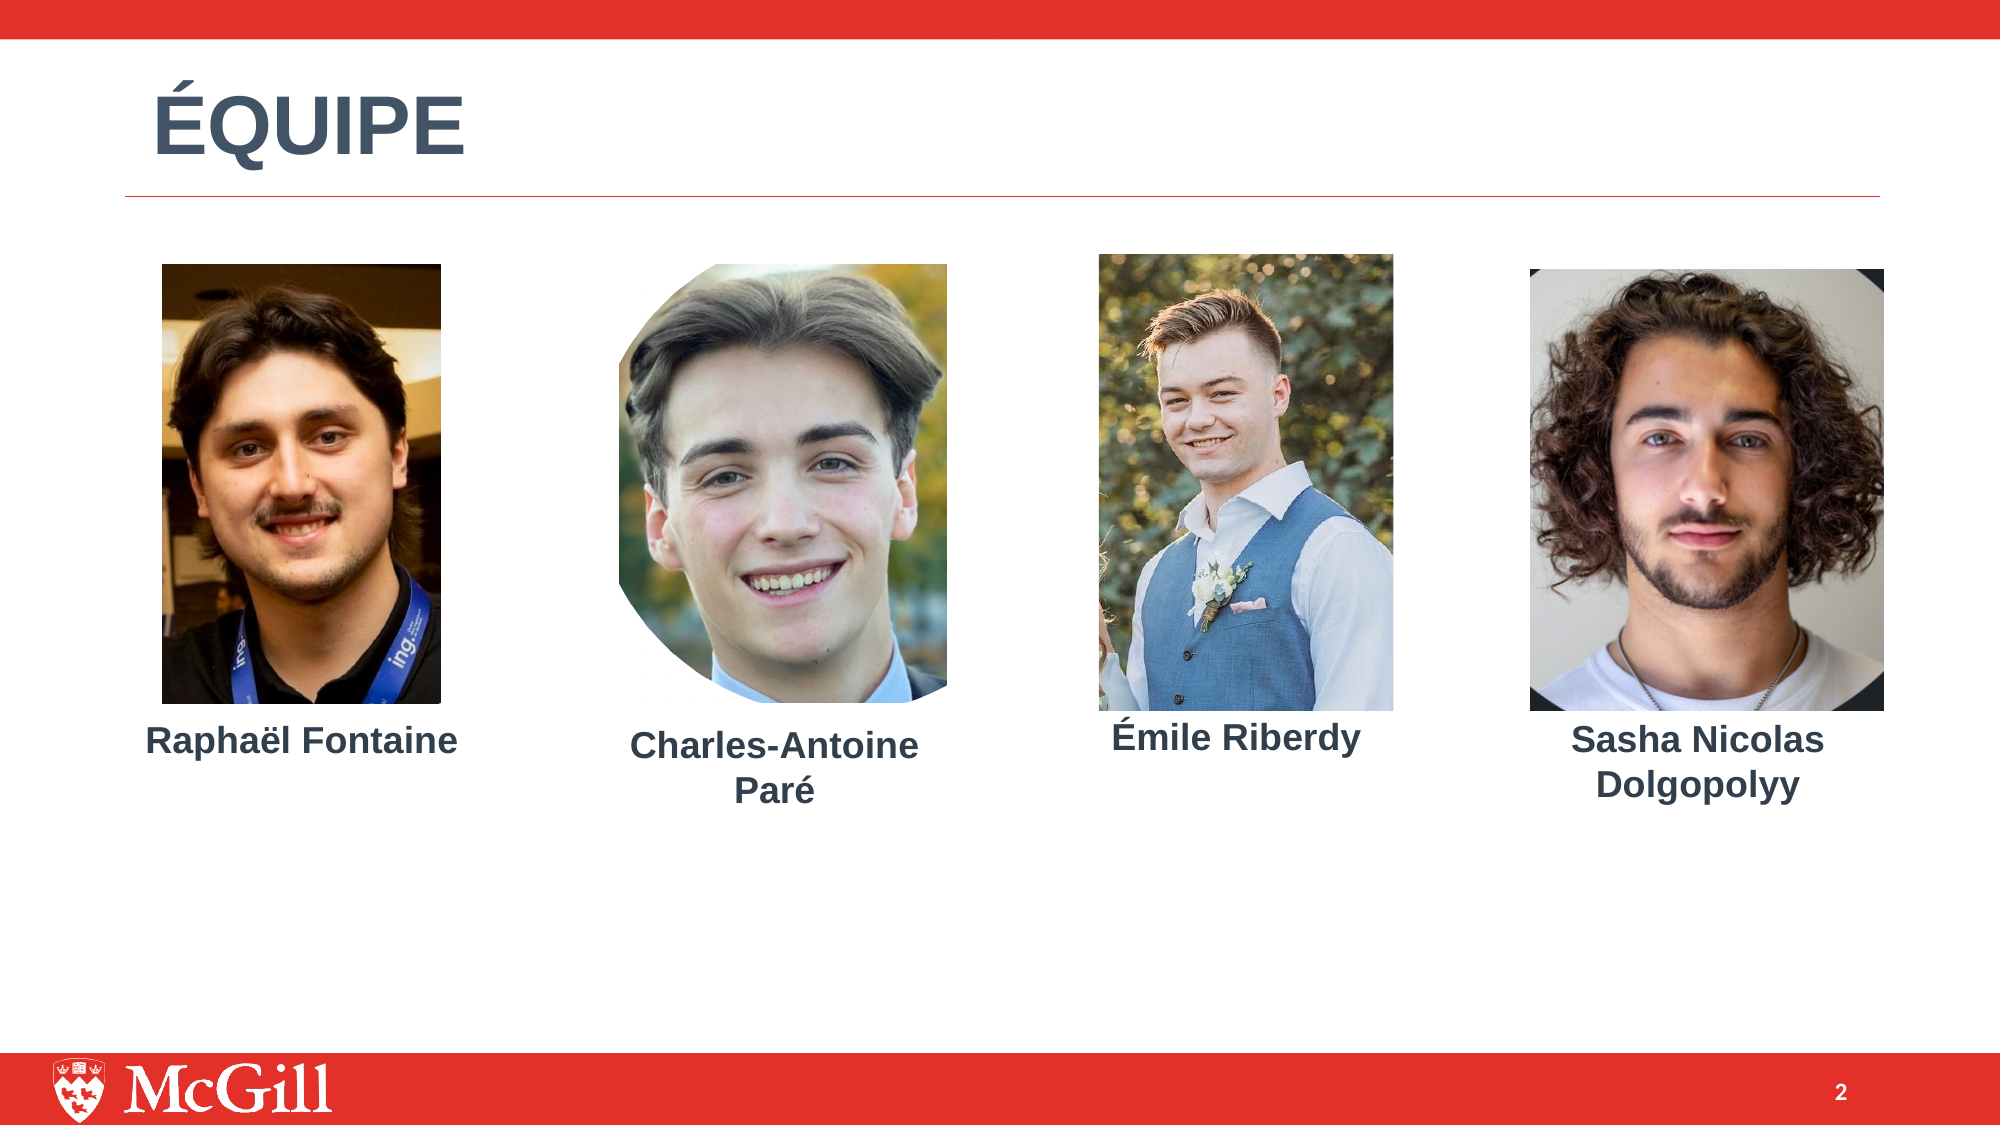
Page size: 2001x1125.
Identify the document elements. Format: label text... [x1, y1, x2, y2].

picture [1098, 254, 1394, 711]
text_box Raphaël Fontaine [101, 678, 503, 834]
text_box Charles-Antoine Paré [574, 705, 976, 861]
title équipe [137, 59, 1863, 195]
picture [1530, 269, 1884, 711]
picture [619, 264, 947, 703]
text_box Sasha Nicolas Dolgopolyy [1497, 709, 1899, 866]
picture [162, 264, 441, 704]
slide_number 2 [1412, 1060, 1863, 1120]
picture [53, 1058, 332, 1123]
text_box Émile Riberdy [1035, 685, 1437, 841]
